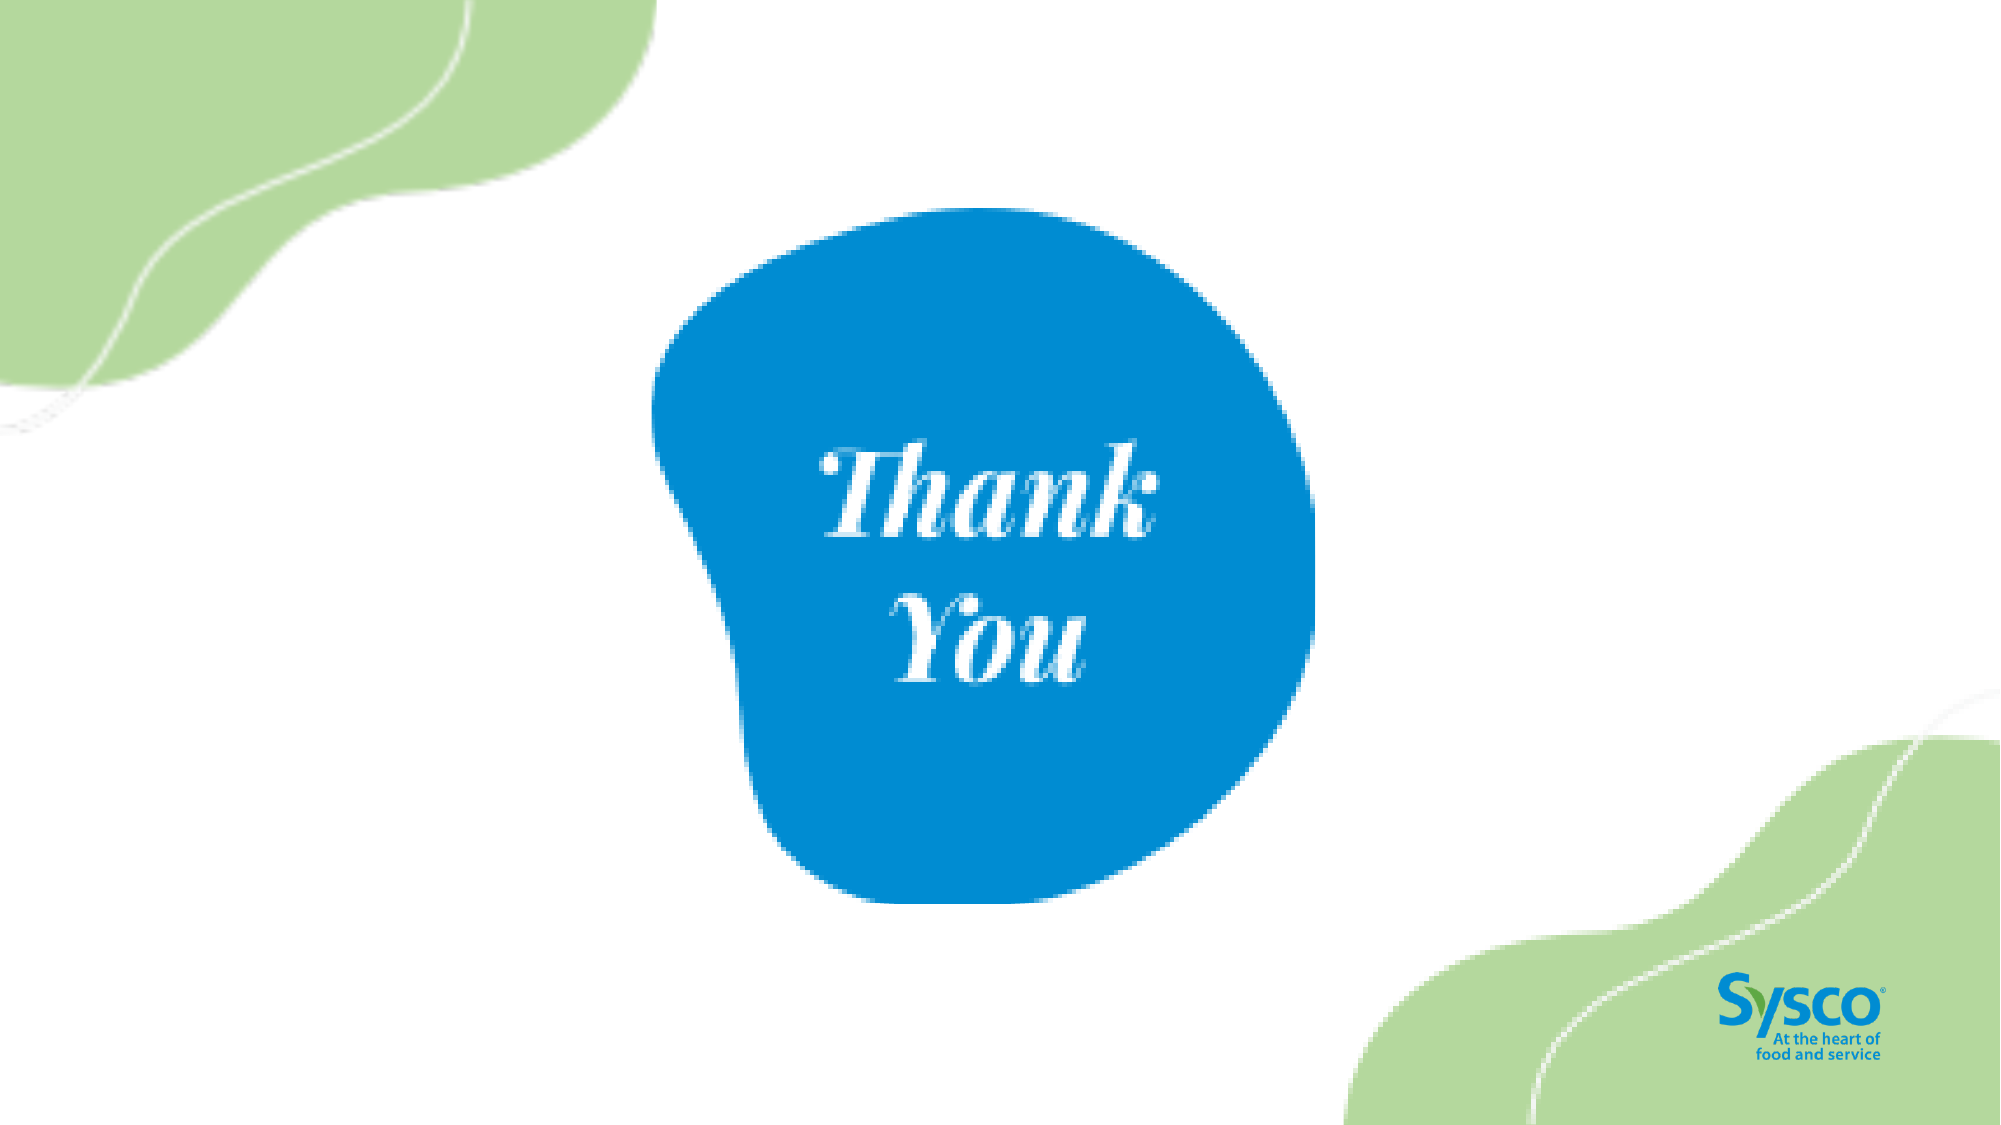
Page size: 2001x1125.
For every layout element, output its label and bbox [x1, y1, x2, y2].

picture [0, 0, 968, 904]
picture [820, 439, 1019, 540]
picture [890, 594, 954, 681]
picture [956, 617, 1014, 686]
picture [1343, 689, 2000, 1125]
picture [1035, 632, 1316, 904]
picture [993, 208, 1316, 512]
picture [1021, 617, 1085, 686]
picture [956, 594, 982, 615]
picture [1021, 472, 1089, 540]
picture [1091, 439, 1159, 540]
